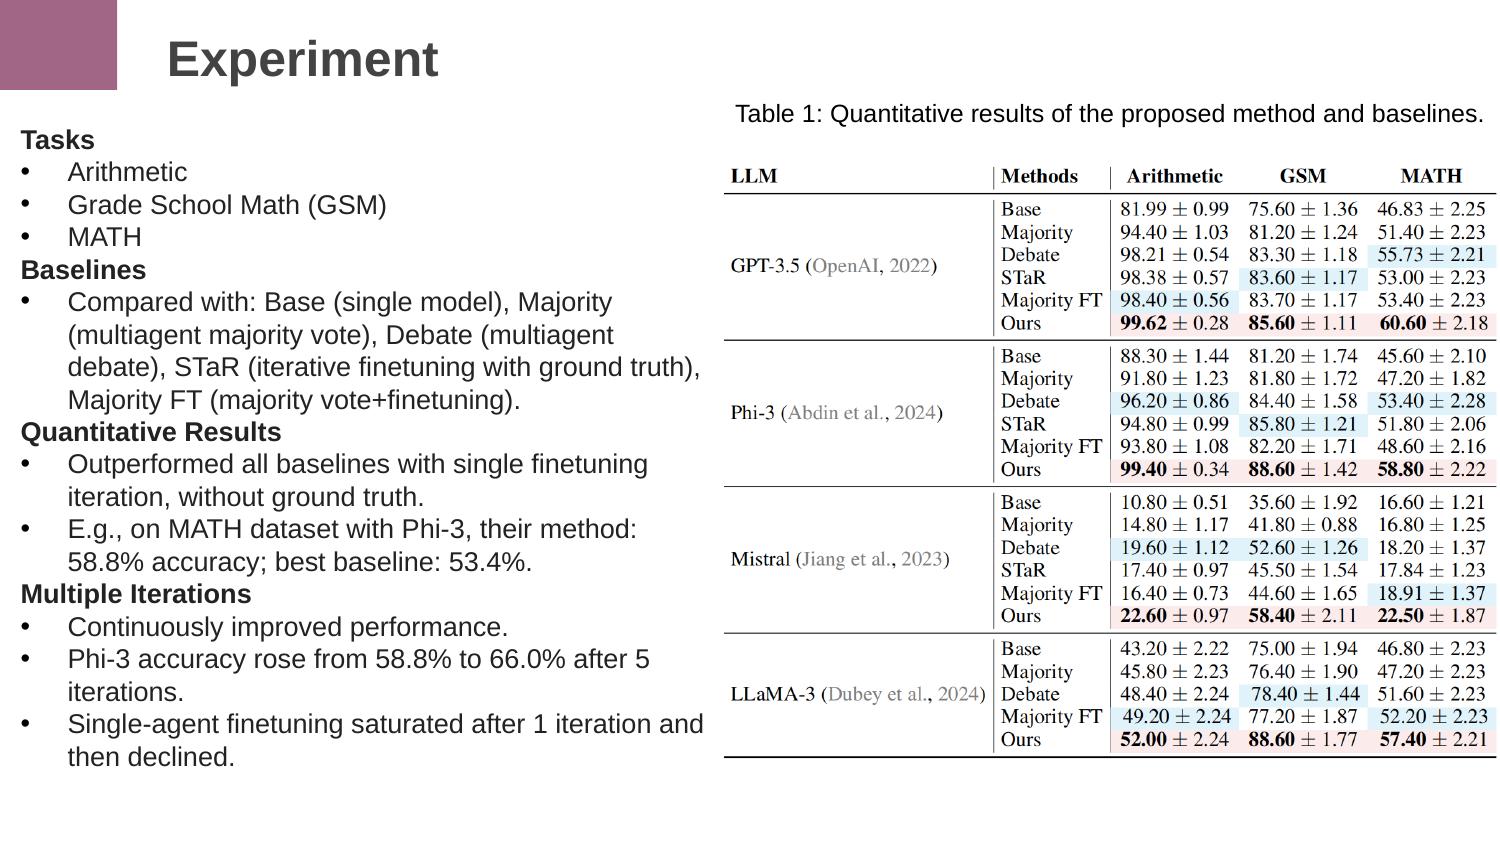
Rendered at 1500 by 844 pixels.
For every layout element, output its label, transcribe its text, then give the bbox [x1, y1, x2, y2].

text_box [0, 0, 118, 90]
text_box Experiment [152, 19, 939, 95]
text_box Table 1: Quantitative results of the proposed method and baselines. [720, 90, 1500, 135]
text_box Tasks Arithmetic Grade School Math (GSM) MATH Baselines Compared with: Base (single model), Majority (multiagent majority vote), Debate (multiagent debate), STaR (iterative finetuning with ground truth), Majority FT (majority vote+finetuning). Quantitative Results Outperformed all baselines with single finetuning iteration, without ground truth. E.g., on MATH dataset with Phi-3, their method: 58.8% accuracy; best baseline: 53.4%. Multiple Iterations Continuously improved performance. Phi-3 accuracy rose from 58.8% to 66.0% after 5 iterations. Single-agent finetuning saturated after 1 iteration and then declined. [5, 114, 731, 780]
picture [720, 149, 1500, 760]
